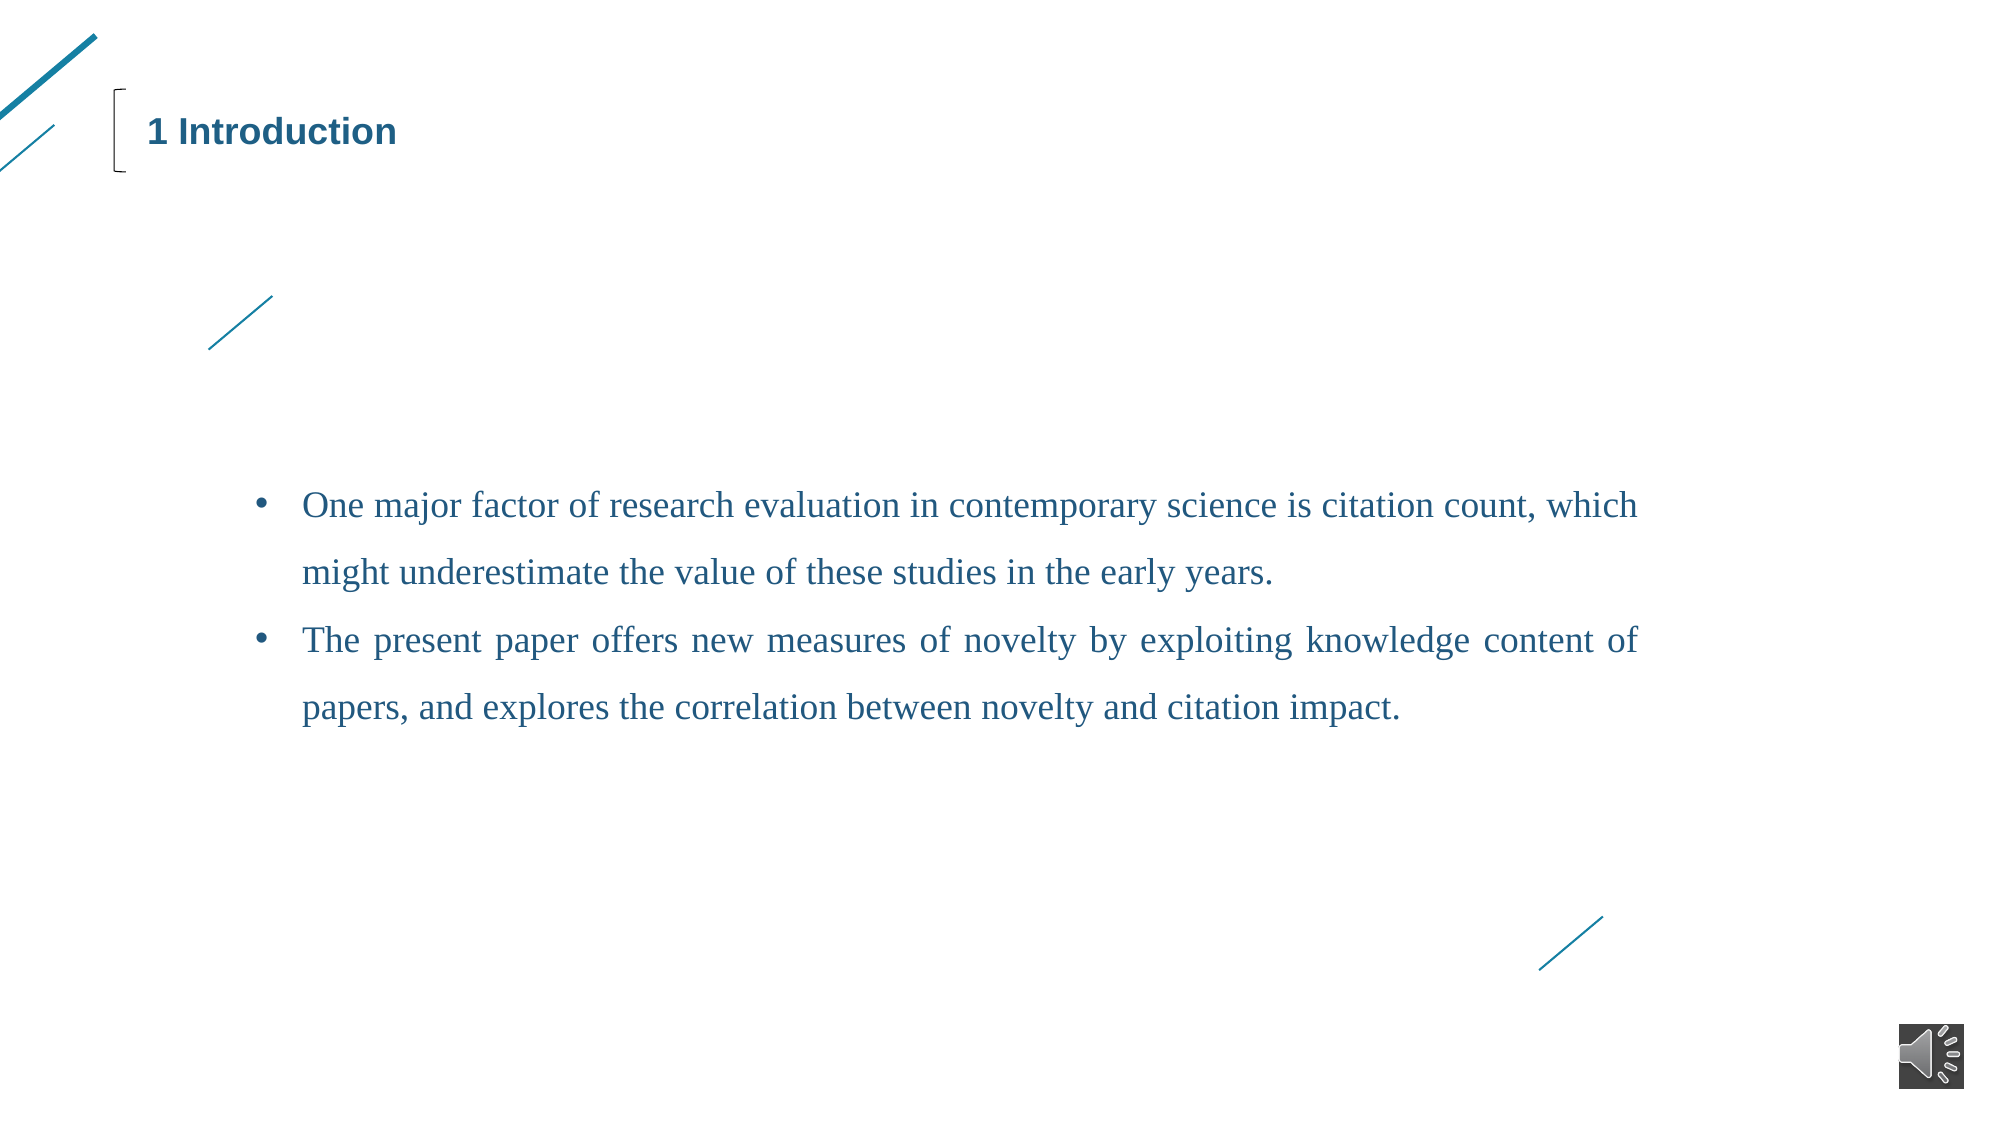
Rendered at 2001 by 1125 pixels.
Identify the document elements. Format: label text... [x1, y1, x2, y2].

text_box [0, 124, 55, 179]
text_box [1539, 916, 1603, 971]
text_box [0, 35, 96, 143]
text_box 1 Introduction [132, 100, 413, 160]
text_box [208, 295, 273, 350]
text_box [113, 88, 126, 173]
text_box One major factor of research evaluation in contemporary science is citation count, which might underestimate the value of these studies in the early years. The present paper offers new measures of novelty by exploiting knowledge content of papers, and explores the correlation between novelty and citation impact. [240, 449, 1655, 735]
picture [1897, 1022, 1965, 1090]
